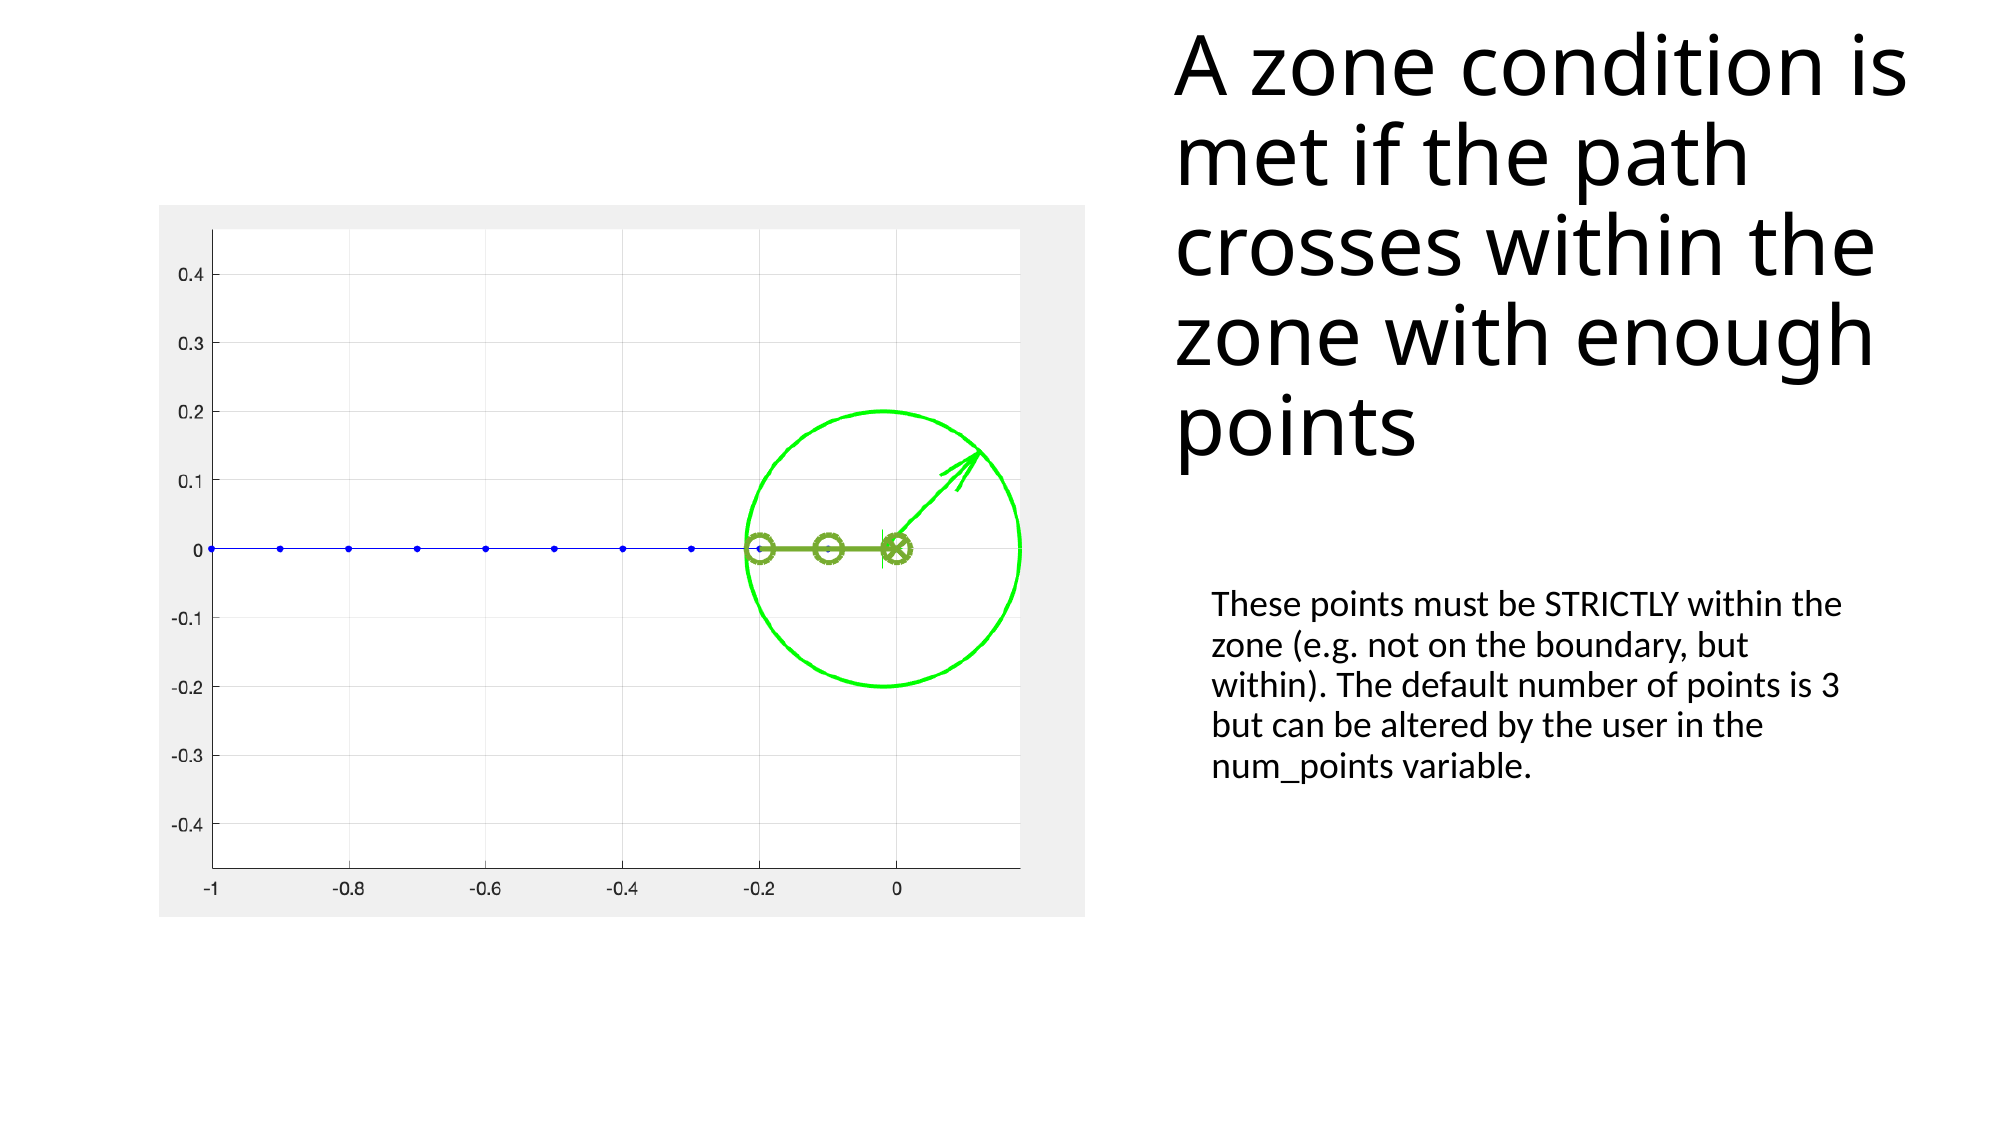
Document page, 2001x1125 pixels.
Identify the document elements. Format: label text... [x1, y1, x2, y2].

list These points must be STRICTLY within the zone (e.g. not on the boundary, but within). The default number of points is 3 but can be altered by the user in the num_points variable. [1196, 383, 1869, 987]
picture [159, 205, 1085, 917]
title A zone condition is met if the path crosses within the zone with enough points [1159, 130, 1974, 366]
